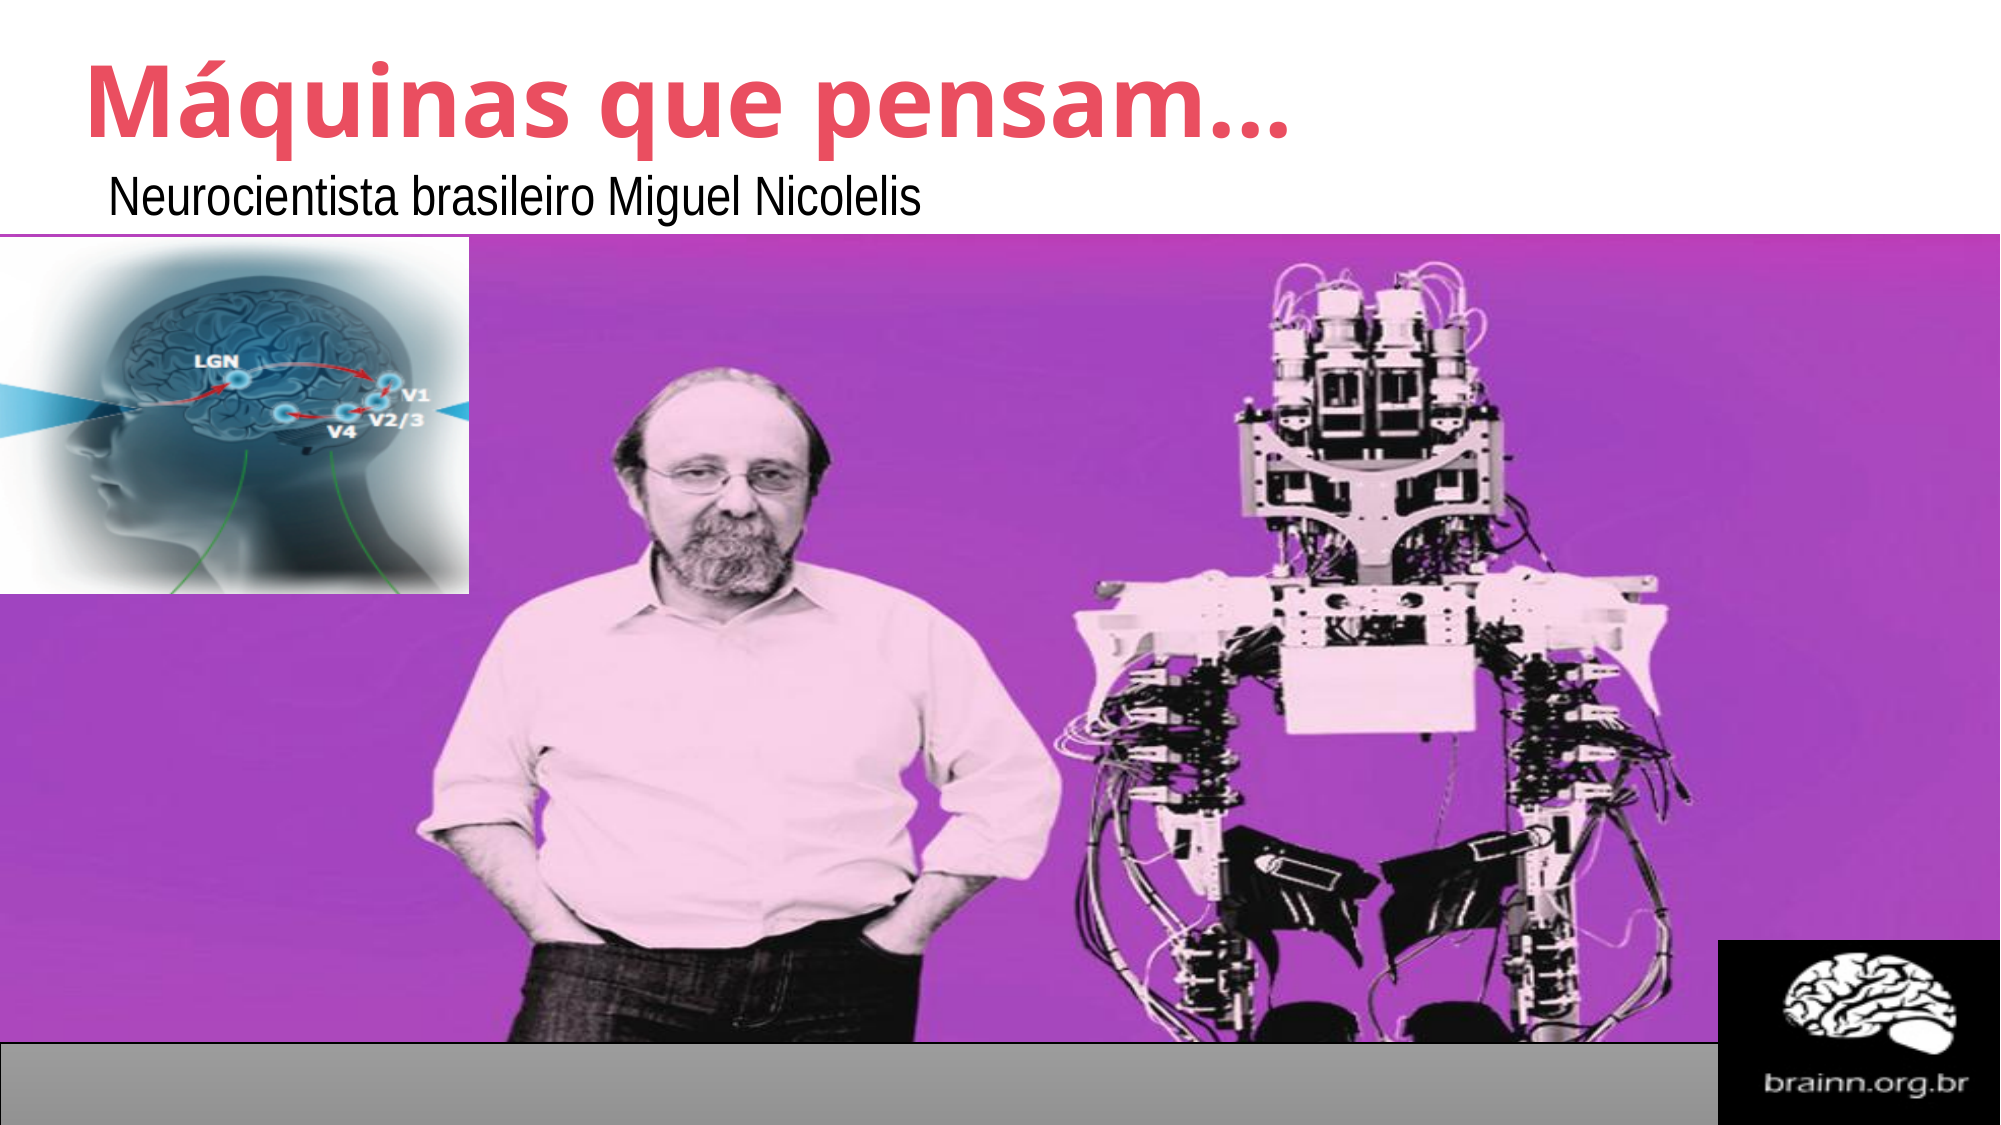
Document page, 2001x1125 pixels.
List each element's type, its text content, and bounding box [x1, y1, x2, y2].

picture [0, 234, 2000, 1125]
text_box Máquinas que pensam... [62, 0, 1861, 234]
